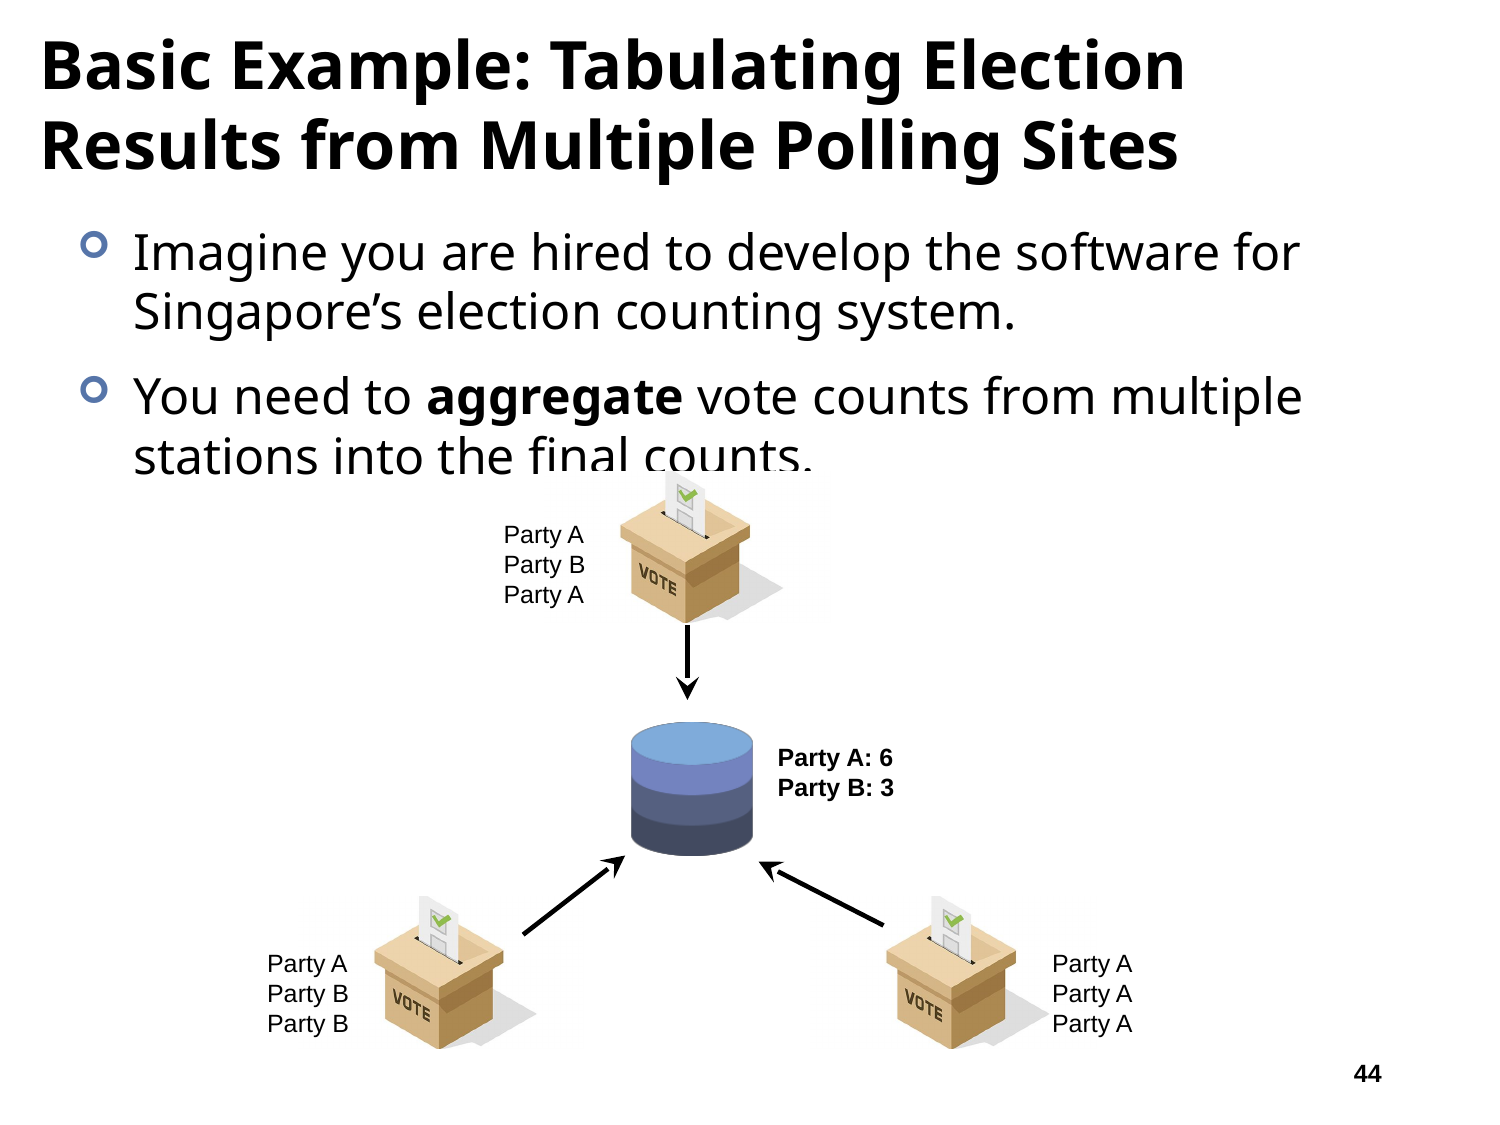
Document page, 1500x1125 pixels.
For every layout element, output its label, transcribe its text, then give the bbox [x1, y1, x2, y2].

title Basic Example: Tabulating Election Results from Multiple Polling Sites [24, 18, 1451, 188]
slide_number 44 [1059, 1042, 1397, 1103]
text_box Party A Party B Party B [252, 940, 292, 1046]
text_box Party A: 6 Party B: 3 [763, 734, 910, 809]
picture [544, 470, 831, 624]
list Imagine you are hired to develop the software for Singapore’s election counting system. You need to aggregate vote counts from multiple stations into the final counts. [62, 212, 1451, 1051]
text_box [758, 861, 884, 926]
picture [810, 896, 1097, 1049]
text_box Party A Party B Party A [488, 511, 539, 616]
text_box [522, 855, 626, 935]
picture [297, 896, 584, 1049]
picture [624, 721, 759, 856]
text_box Party A Party A Party A [1101, 940, 1148, 1046]
